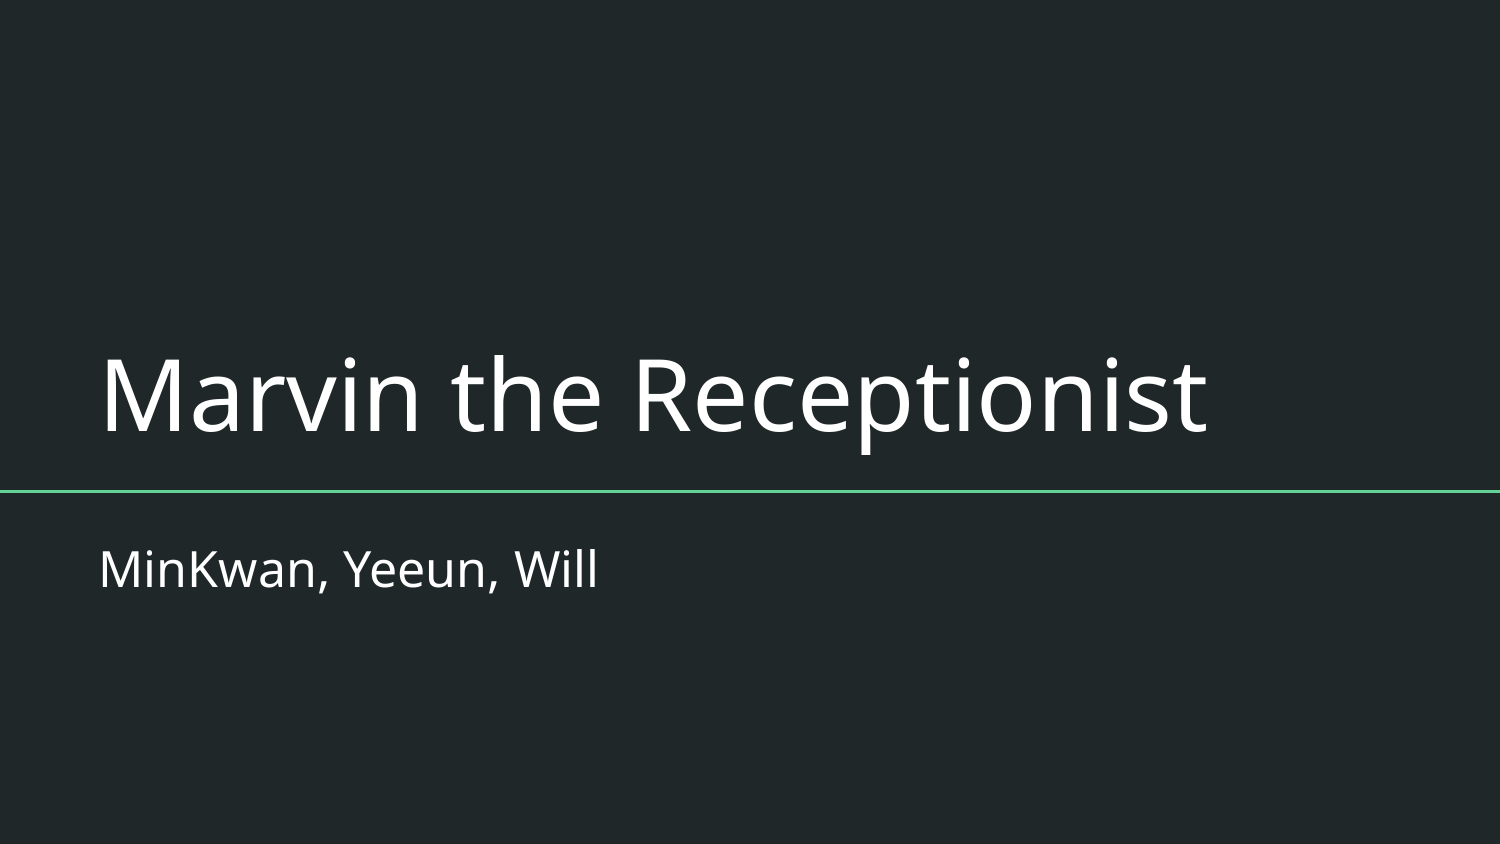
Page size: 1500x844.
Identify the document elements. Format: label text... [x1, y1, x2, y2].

subtitle MinKwan, Yeeun, Will [83, 522, 1417, 626]
title Marvin the Receptionist [83, 206, 1417, 467]
